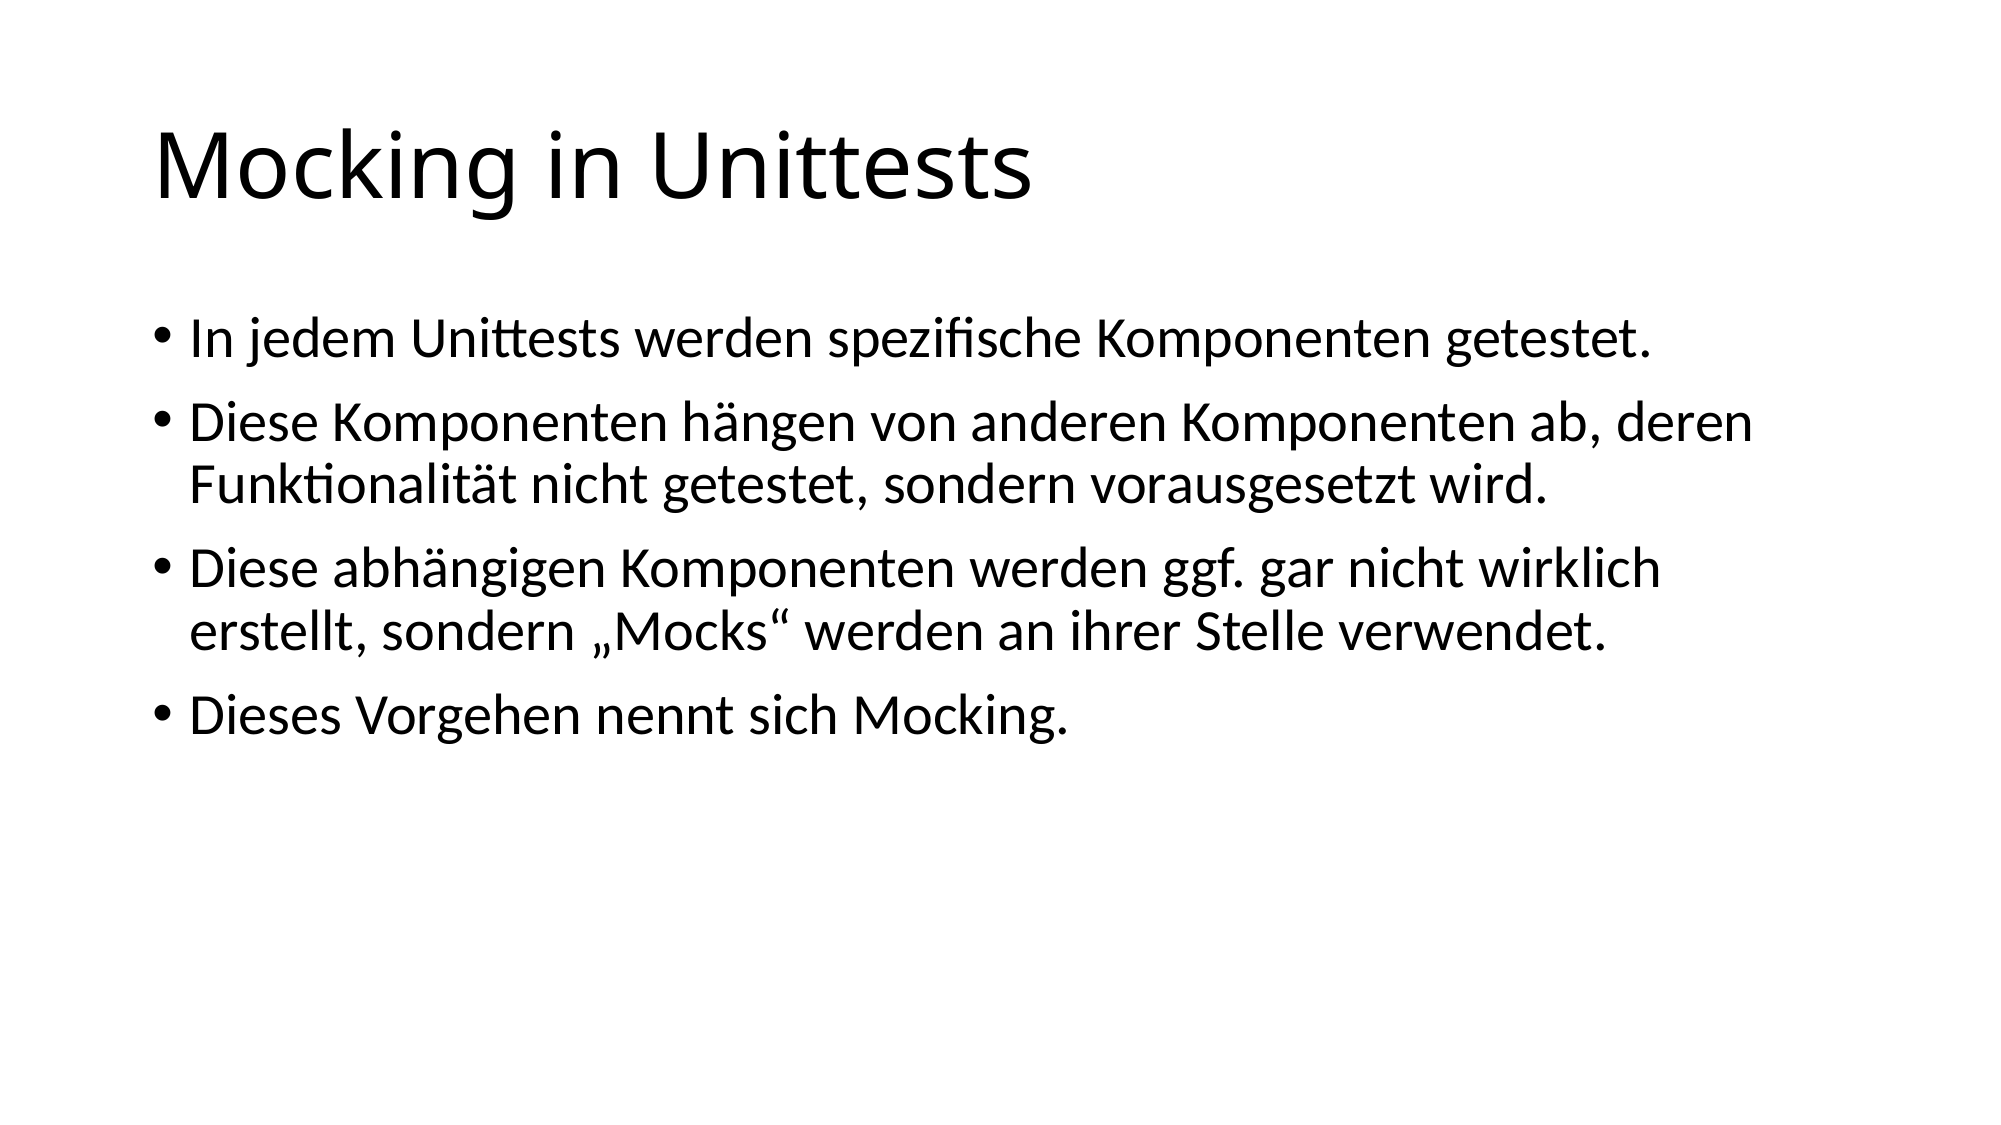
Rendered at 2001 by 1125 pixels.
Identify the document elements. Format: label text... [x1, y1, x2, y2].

title Mocking in Unittests [137, 59, 1863, 278]
list In jedem Unittests werden spezifische Komponenten getestet. Diese Komponenten hängen von anderen Komponenten ab, deren Funktionalität nicht getestet, sondern vorausgesetzt wird. Diese abhängigen Komponenten werden ggf. gar nicht wirklich erstellt, sondern „Mocks“ werden an ihrer Stelle verwendet. Dieses Vorgehen nennt sich Mocking. [137, 299, 1863, 1014]
